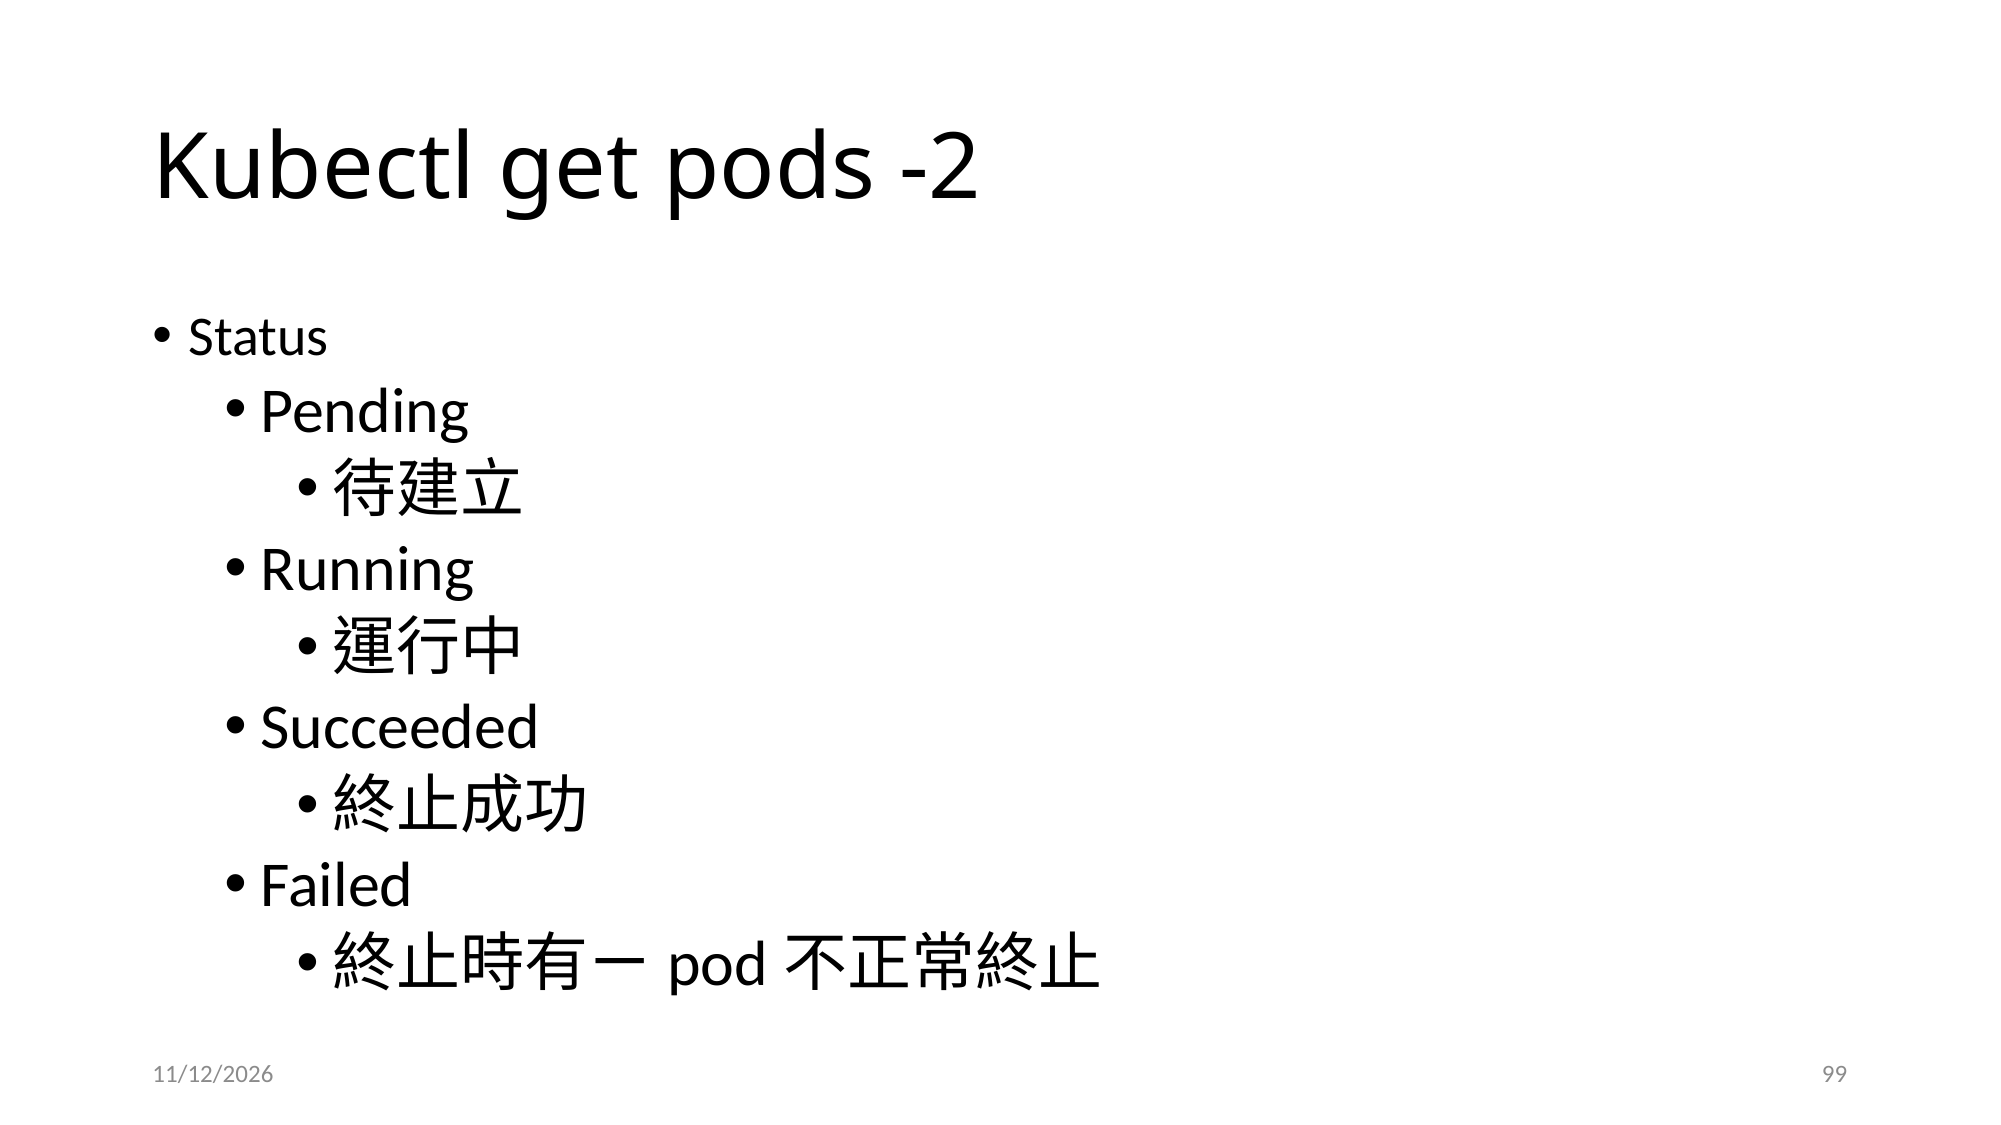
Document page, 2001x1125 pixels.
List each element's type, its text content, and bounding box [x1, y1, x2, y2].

title Kubectl get pods -2 [137, 59, 1863, 278]
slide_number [137, 1042, 588, 1103]
list Status Pending 待建立 Running 運行中 Succeeded 終止成功 Failed 終止時有ㄧpod不正常終止 [137, 299, 1863, 1014]
slide_number 99 [1412, 1042, 1863, 1103]
